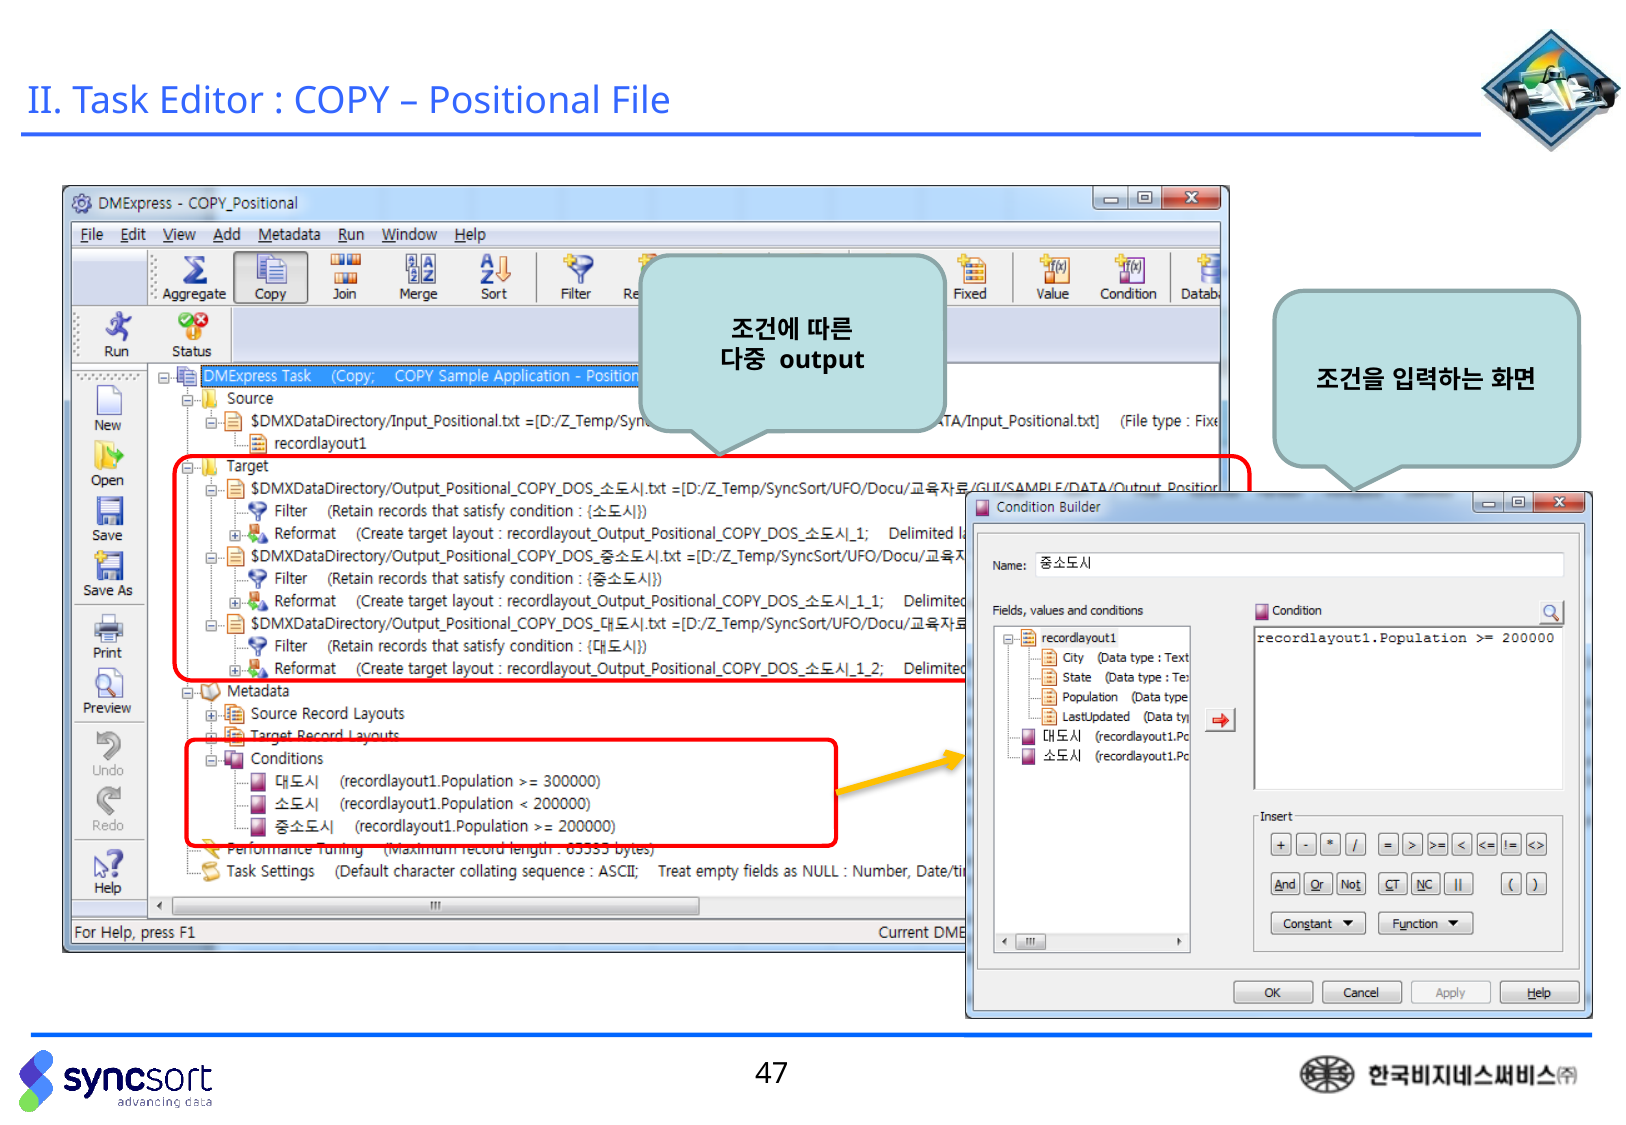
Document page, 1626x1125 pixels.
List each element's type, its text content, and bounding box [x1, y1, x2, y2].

picture [1281, 1046, 1593, 1105]
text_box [835, 754, 966, 794]
text_box 조건을 입력하는 화면 [1272, 288, 1582, 490]
picture [1481, 29, 1621, 153]
picture [19, 1050, 212, 1112]
text_box II. Task Editor : COPY – Positional File [12, 73, 1394, 124]
picture [62, 184, 1593, 1020]
text_box [1235, 454, 1252, 490]
